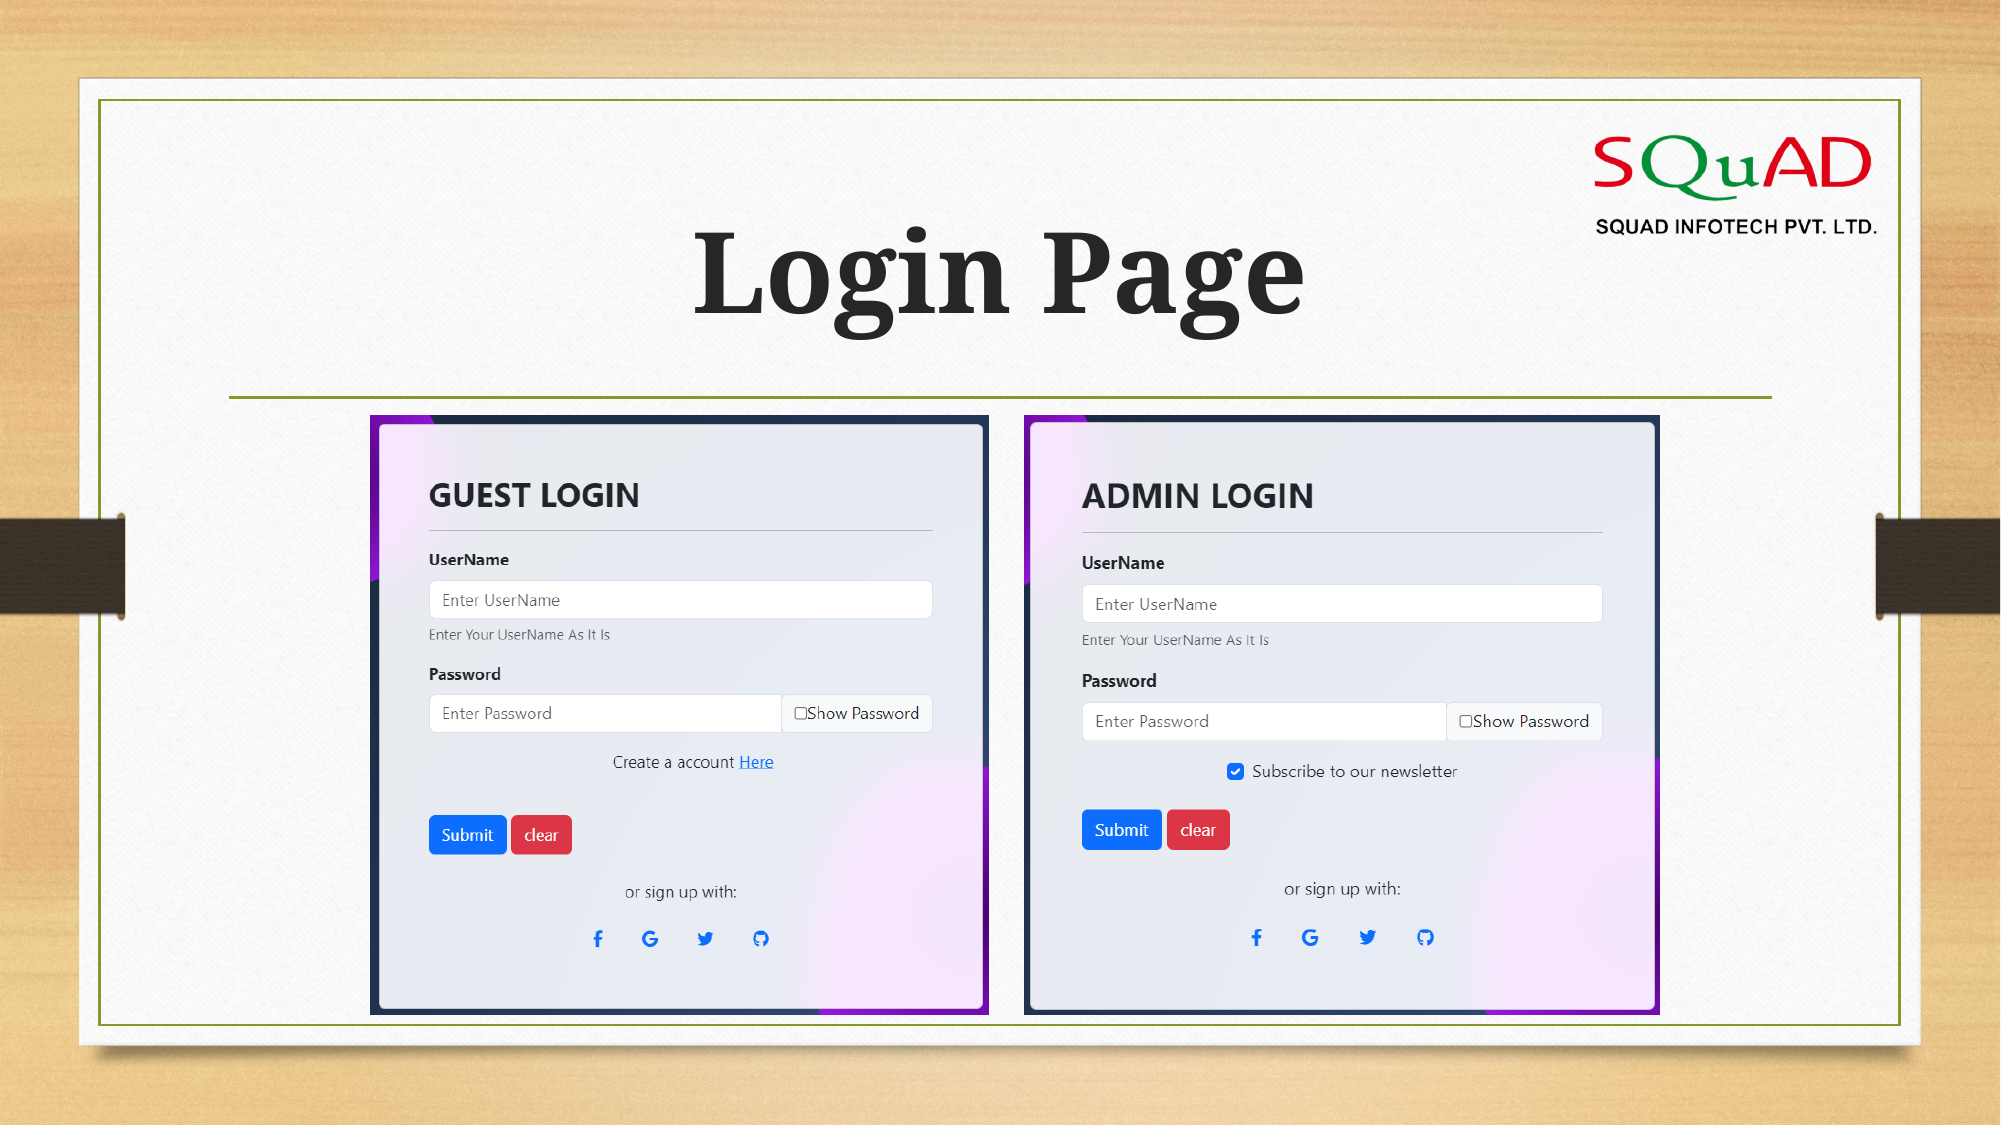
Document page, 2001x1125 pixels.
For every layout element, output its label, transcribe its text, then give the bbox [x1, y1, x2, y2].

picture [0, 0, 2001, 1125]
title Login Page [212, 161, 1788, 375]
